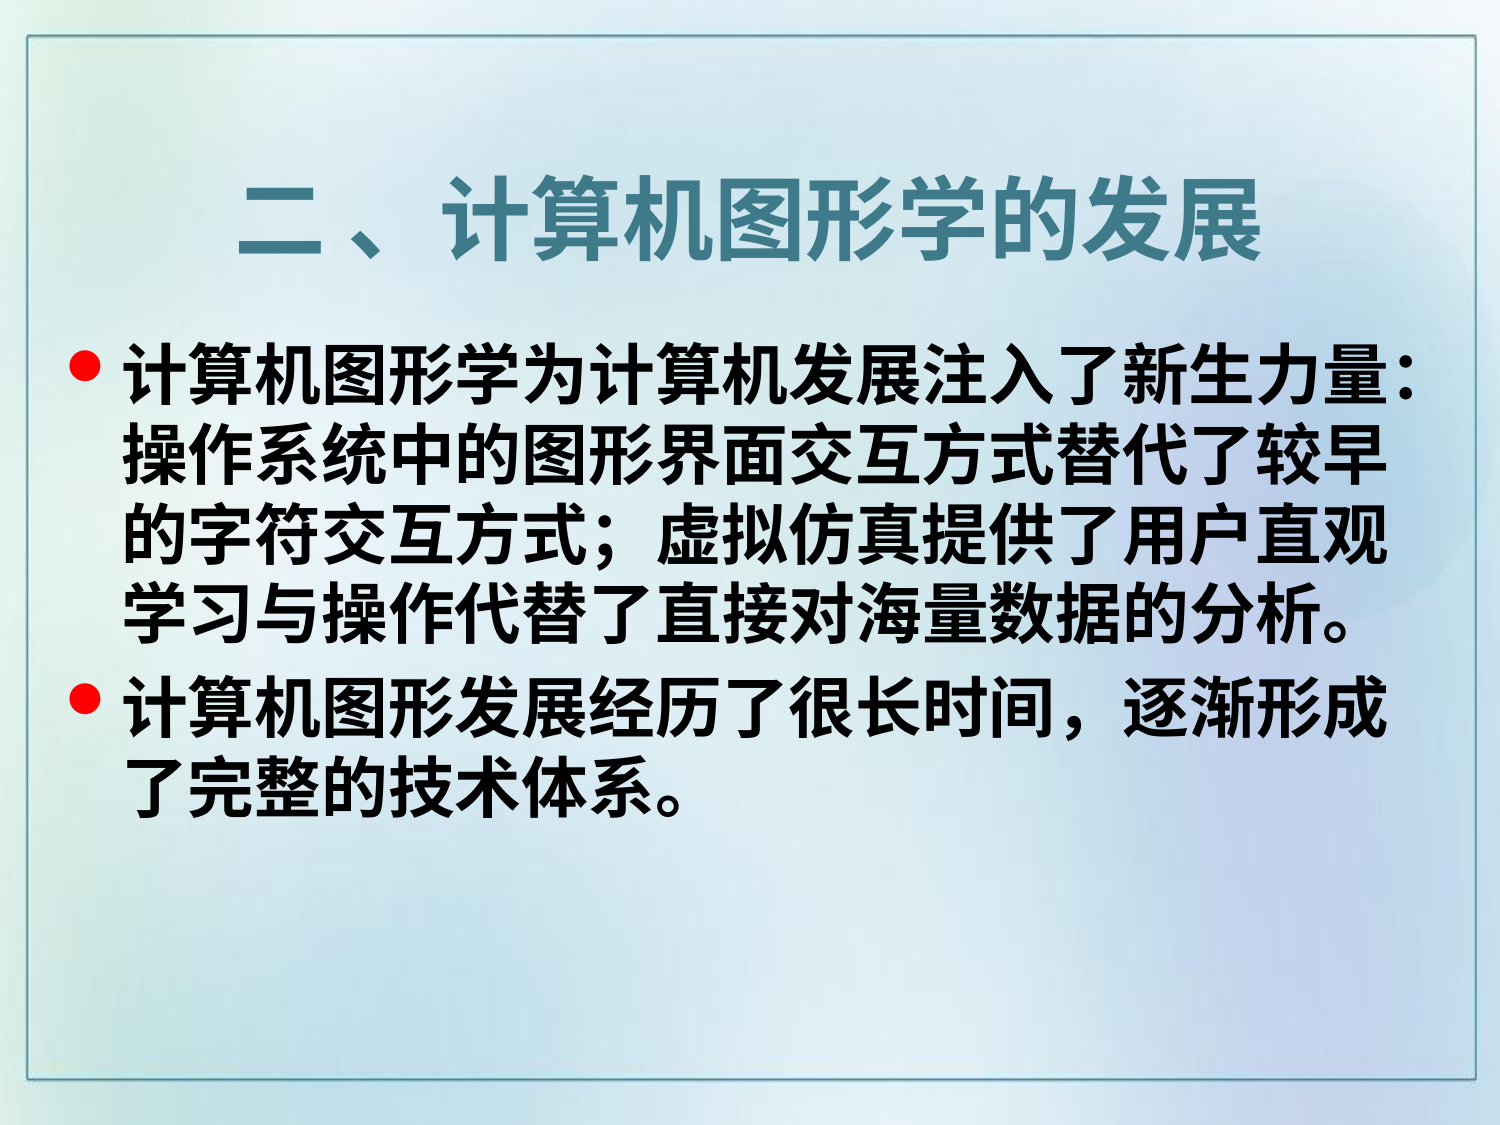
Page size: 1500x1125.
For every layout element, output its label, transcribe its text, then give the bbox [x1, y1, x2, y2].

list 计算机图形学为计算机发展注入了新生力量：操作系统中的图形界面交互方式替代了较早的字符交互方式；虚拟仿真提供了用户直观学习与操作代替了直接对海量数据的分析。 计算机图形发展经历了很长时间，逐渐形成了完整的技术体系。 [50, 324, 1451, 978]
title 二 、计算机图形学的发展 [49, 104, 1451, 308]
picture [0, 0, 1500, 1125]
